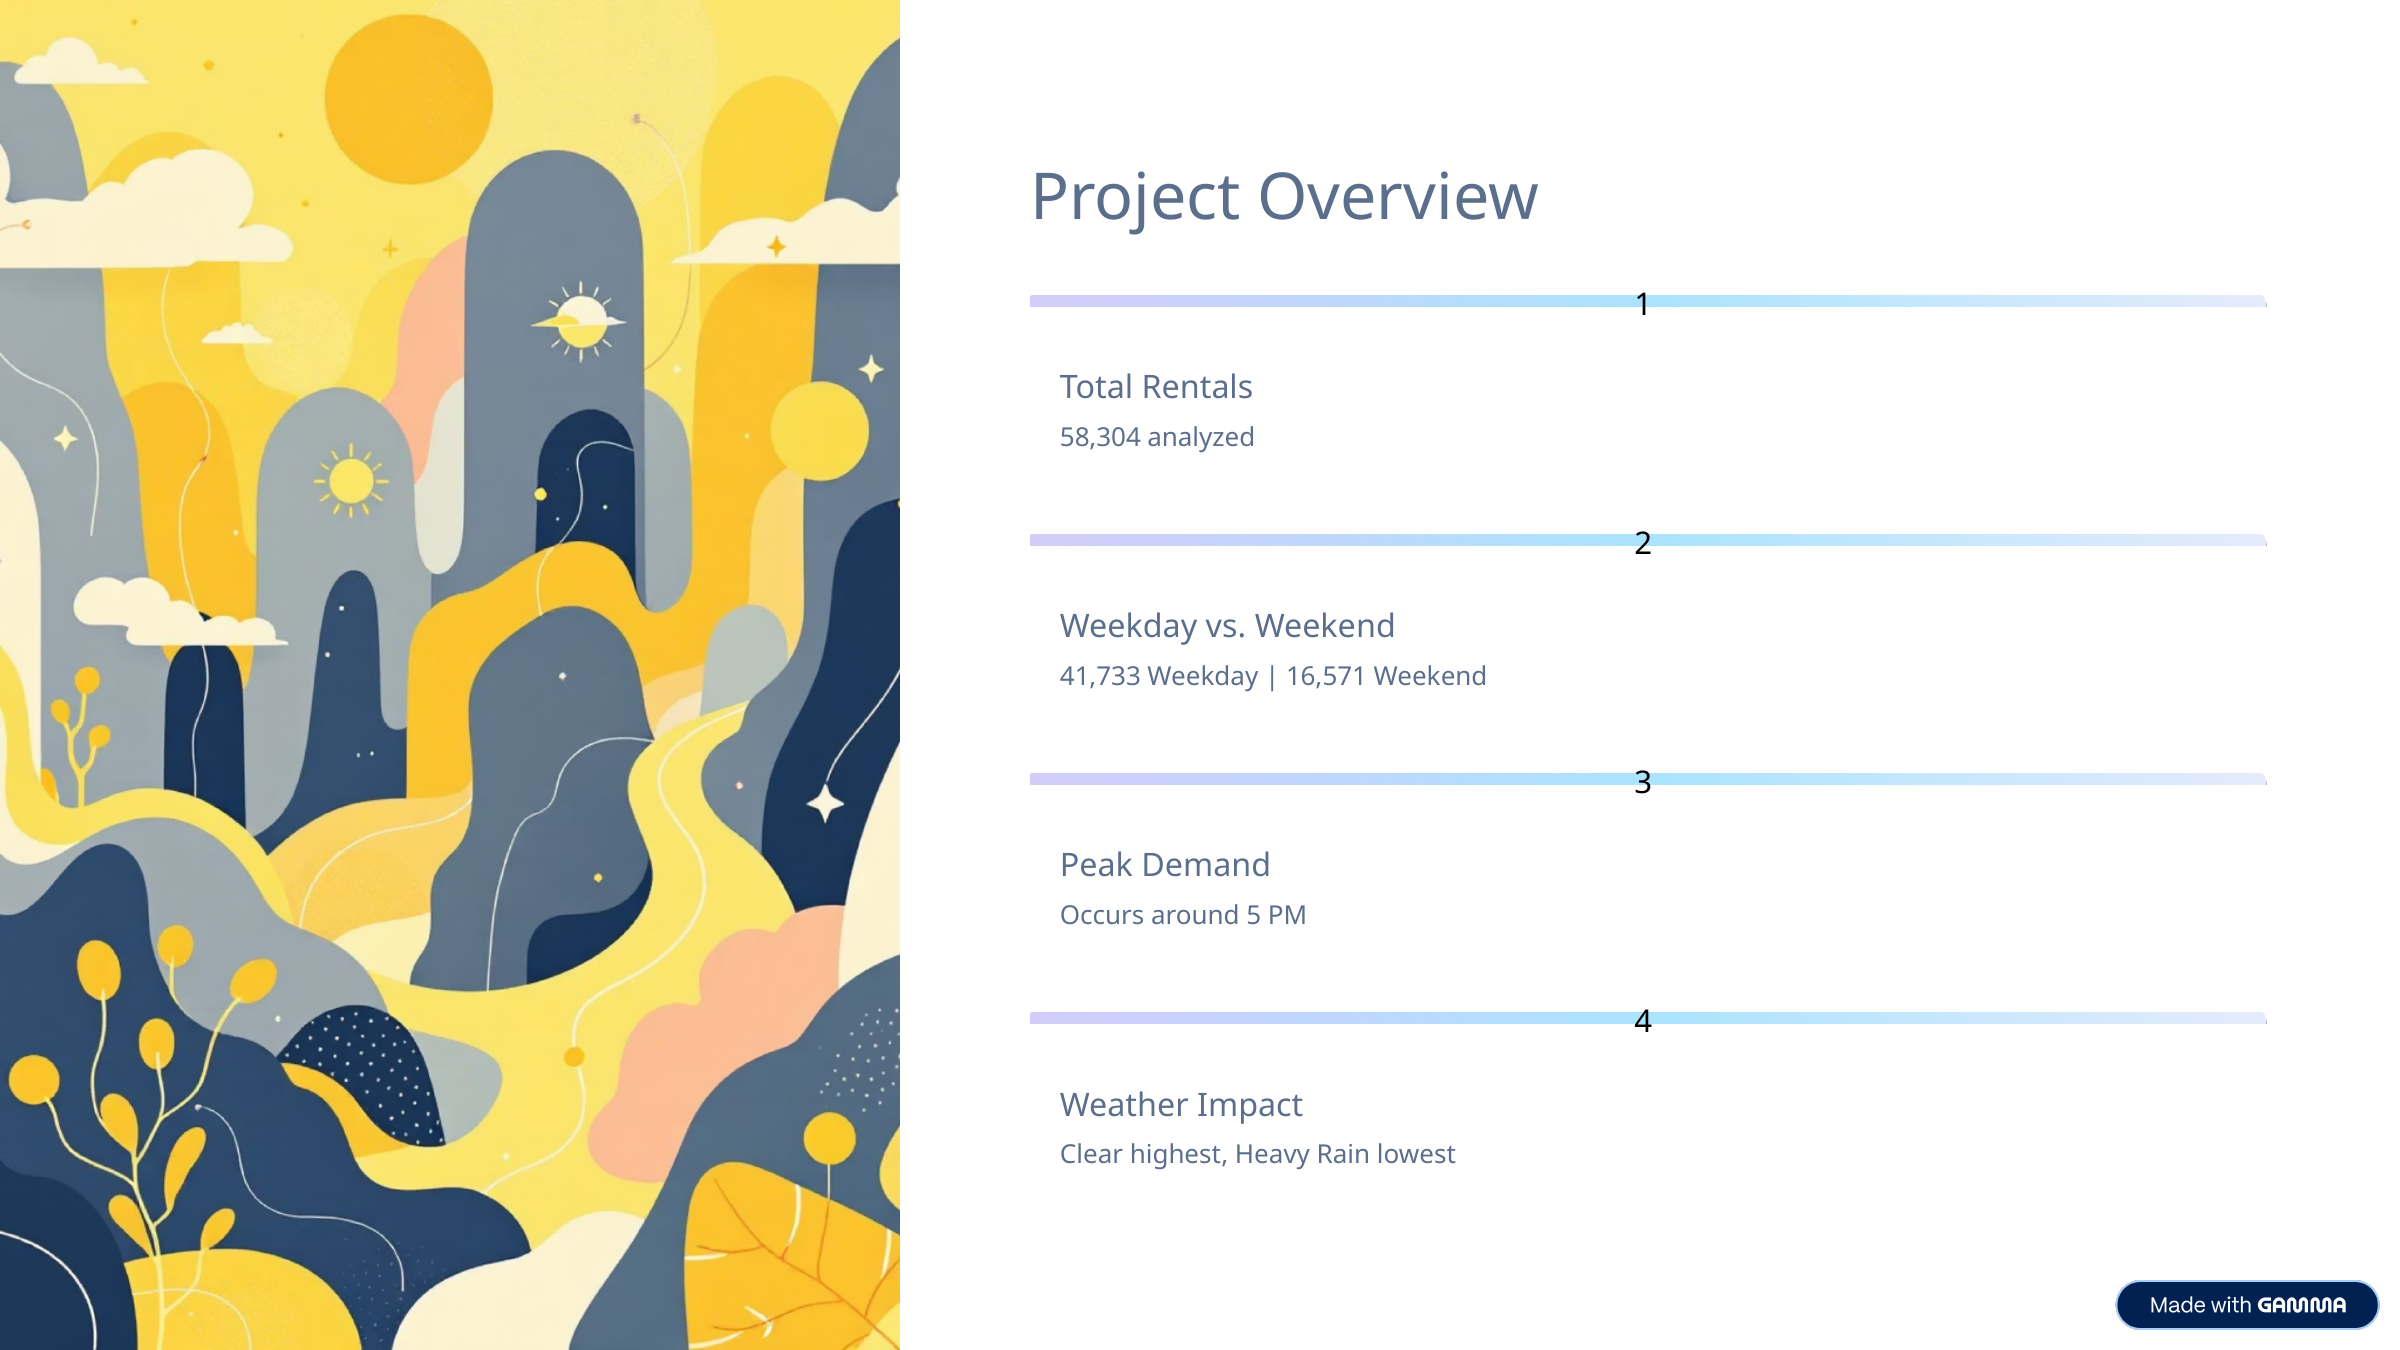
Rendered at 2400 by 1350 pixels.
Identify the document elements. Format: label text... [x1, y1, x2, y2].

text_box Total Rentals [1059, 364, 1386, 405]
text_box [1030, 311, 2270, 482]
text_box Weather Impact [1059, 1081, 1386, 1123]
text_box Occurs around 5 PM [1059, 894, 2240, 930]
picture [0, 0, 900, 1350]
picture [1030, 738, 2270, 817]
text_box Weekday vs. Weekend [1059, 603, 1421, 645]
text_box [1030, 550, 2270, 721]
picture [1030, 977, 2270, 1056]
text_box [1030, 789, 2270, 960]
text_box Project Overview [1030, 151, 1682, 233]
text_box 41,733 Weekday | 16,571 Weekend [1059, 654, 2240, 691]
picture [1030, 499, 2270, 578]
picture [1030, 259, 2270, 339]
text_box Clear highest, Heavy Rain lowest [1059, 1133, 2240, 1169]
text_box [1030, 1028, 2270, 1199]
picture [2106, 1271, 2389, 1339]
text_box 58,304 analyzed [1059, 415, 2240, 452]
text_box Peak Demand [1059, 842, 1386, 884]
